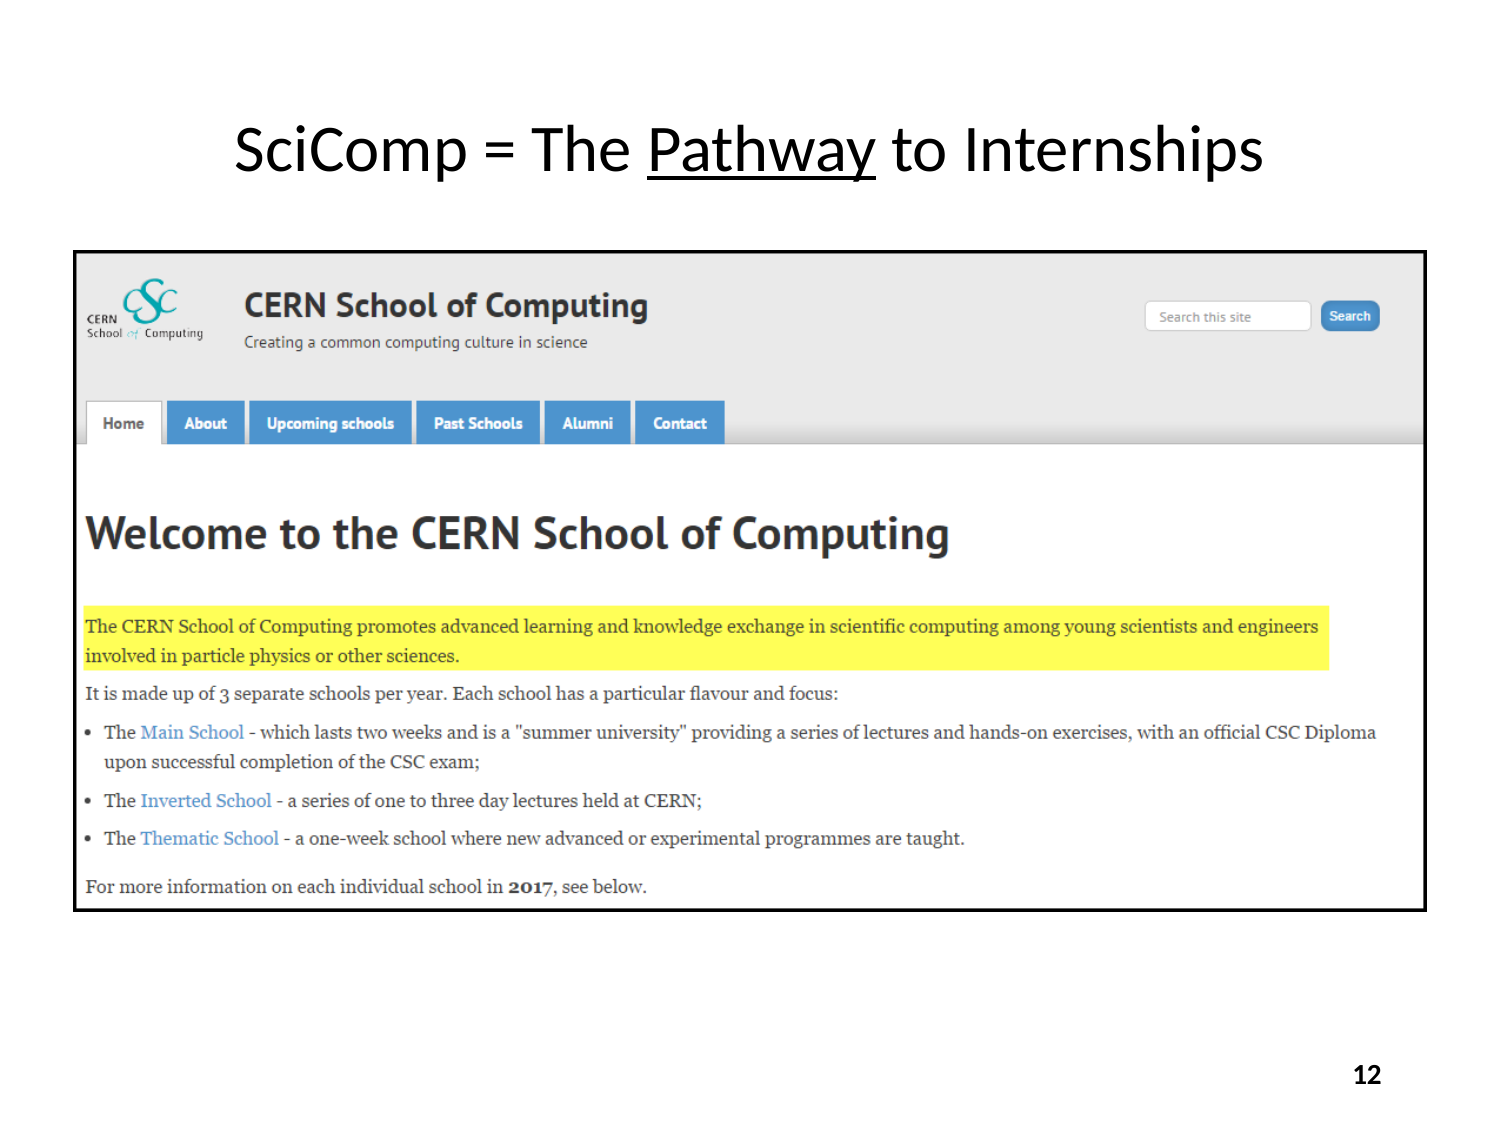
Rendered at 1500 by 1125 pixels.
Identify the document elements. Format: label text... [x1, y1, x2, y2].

text_box SciComp = The Pathway to Internships [103, 59, 1397, 241]
picture [73, 250, 1427, 912]
slide_number 12 [1059, 1042, 1397, 1103]
